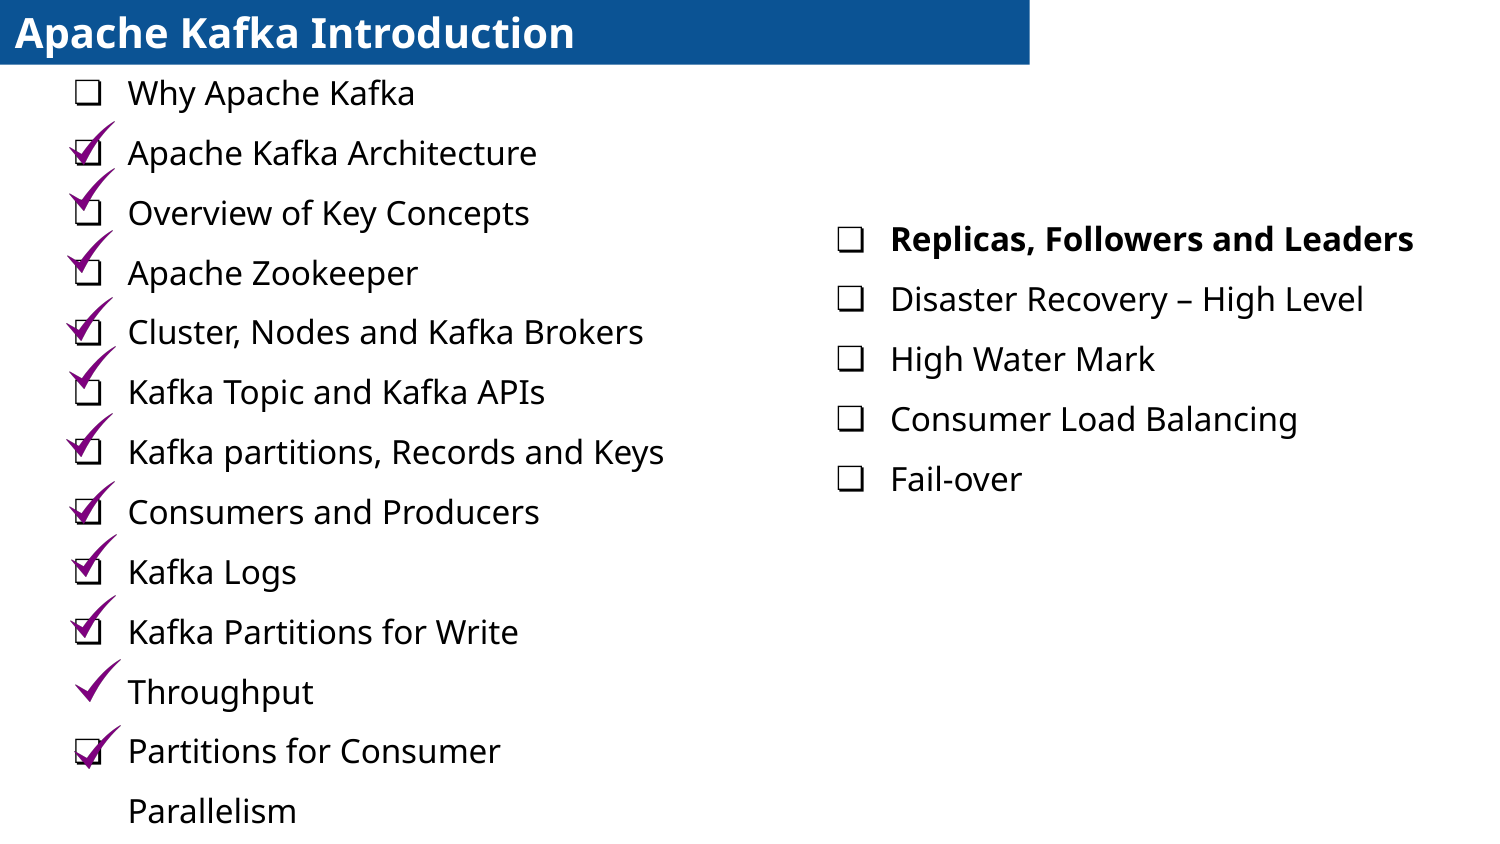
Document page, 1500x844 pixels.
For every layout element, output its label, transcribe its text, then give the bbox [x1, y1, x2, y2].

text_box Apache Kafka Introduction [0, 0, 1030, 65]
text_box Why Apache Kafka Apache Kafka Architecture Overview of Key Concepts Apache Zookeeper Cluster, Nodes and Kafka Brokers Kafka Topic and Kafka APIs Kafka partitions, Records and Keys Consumers and Producers Kafka Logs Kafka Partitions for Write Throughput Partitions for Consumer Parallelism [37, 335, 690, 772]
picture [66, 229, 114, 273]
picture [74, 659, 121, 703]
picture [69, 346, 116, 390]
picture [68, 167, 116, 211]
picture [68, 481, 116, 525]
picture [65, 297, 113, 341]
picture [68, 121, 116, 165]
picture [74, 725, 121, 769]
picture [69, 595, 117, 639]
picture [70, 534, 118, 578]
picture [65, 413, 113, 457]
text_box Replicas, Followers and Leaders Disaster Recovery – High Level High Water Mark Consumer Load Balancing Fail-over [799, 271, 1452, 709]
